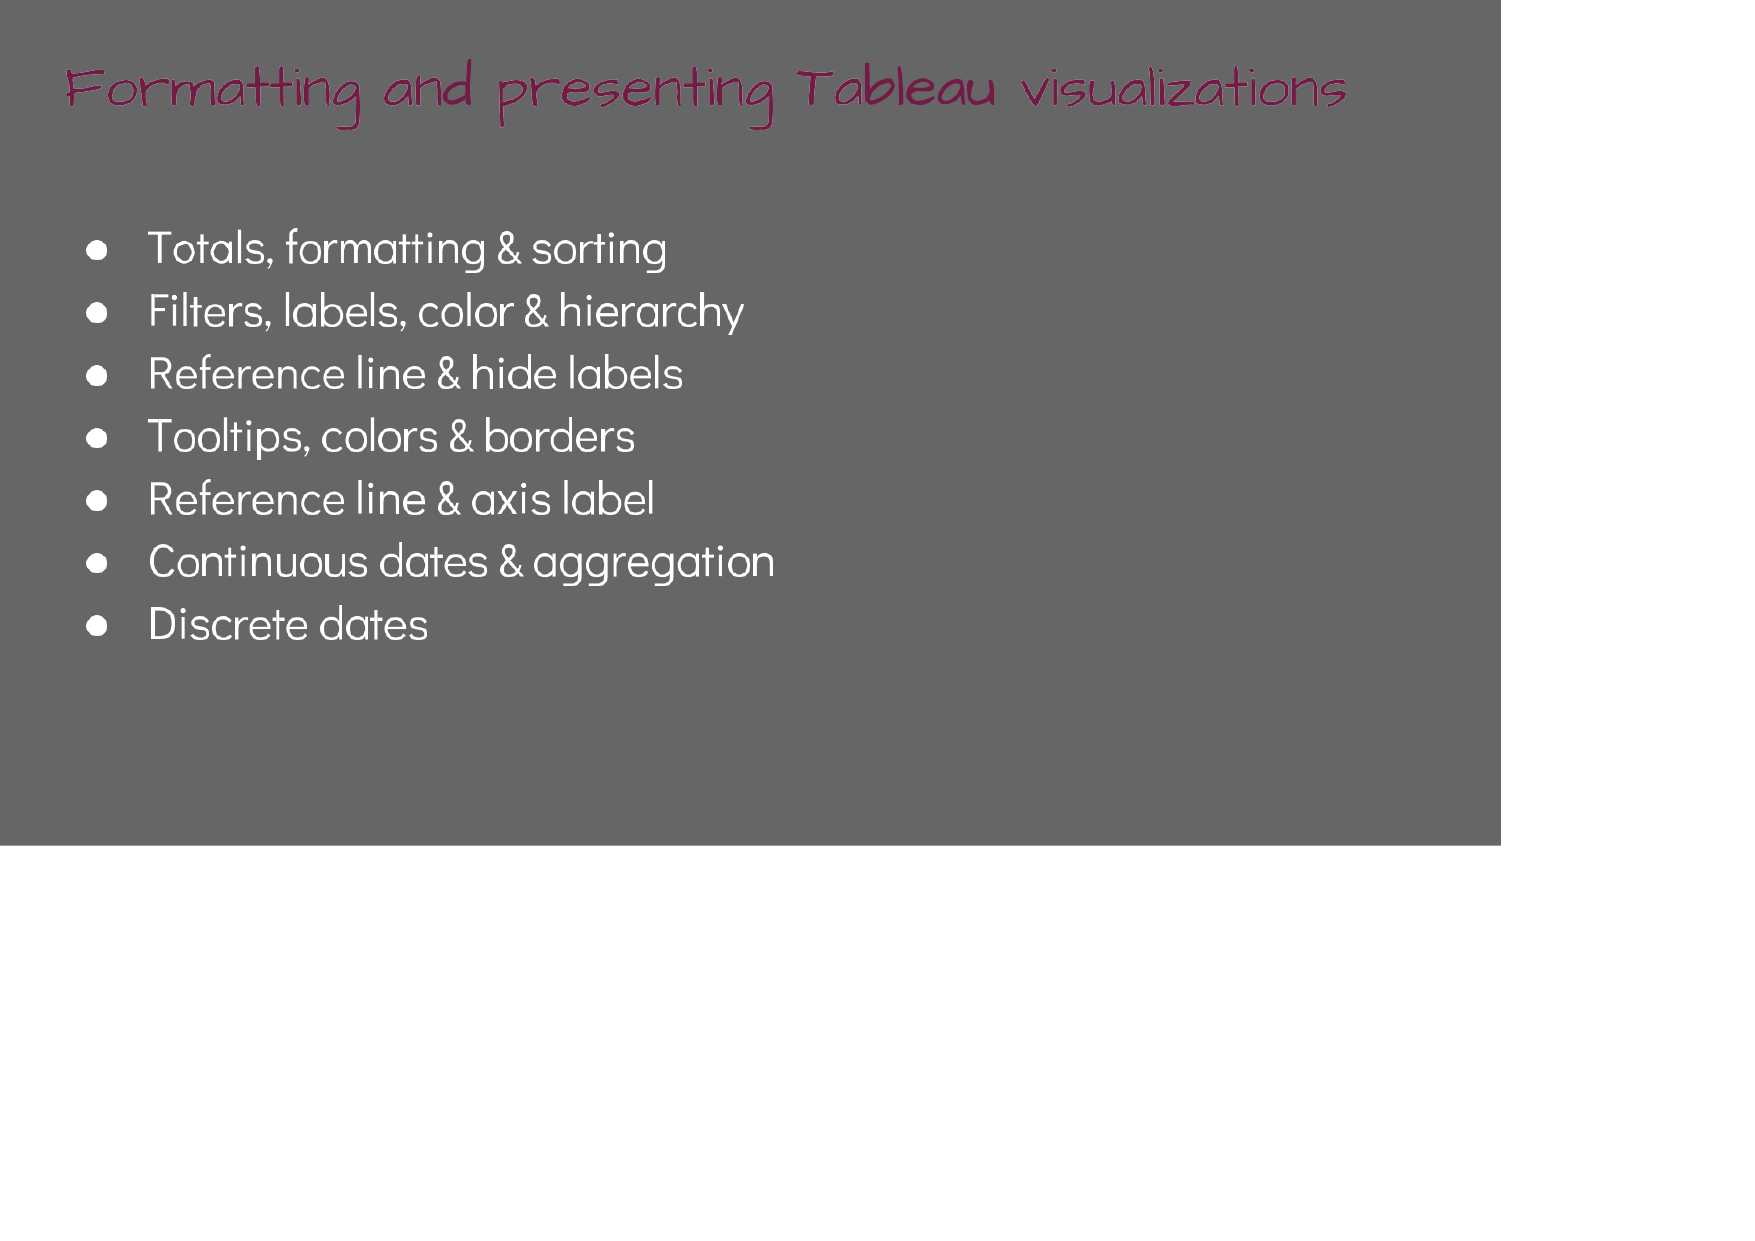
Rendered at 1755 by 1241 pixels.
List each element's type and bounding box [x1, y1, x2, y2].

text_box [796, 62, 995, 106]
picture [437, 481, 462, 515]
text_box [570, 354, 682, 390]
text_box [285, 291, 407, 332]
text_box [358, 480, 362, 514]
text_box [149, 543, 222, 578]
text_box [471, 482, 550, 515]
picture [525, 293, 549, 327]
picture [151, 479, 344, 515]
text_box [224, 545, 368, 577]
picture [437, 356, 462, 390]
text_box [380, 542, 487, 578]
picture [1020, 65, 1346, 107]
text_box [150, 607, 308, 640]
text_box [369, 491, 373, 514]
text_box [285, 228, 396, 264]
picture [499, 65, 773, 130]
text_box [148, 231, 172, 263]
picture [86, 490, 107, 511]
text_box [322, 417, 437, 452]
picture [86, 302, 107, 323]
picture [534, 553, 700, 586]
text_box [173, 240, 191, 264]
text_box [151, 291, 271, 332]
text_box [230, 419, 310, 461]
text_box [473, 354, 556, 390]
text_box [564, 479, 653, 515]
text_box [358, 354, 425, 390]
picture [86, 553, 107, 574]
text_box [411, 232, 484, 273]
picture [66, 65, 360, 130]
text_box [532, 232, 666, 273]
text_box [419, 291, 514, 327]
text_box [399, 234, 406, 263]
picture [500, 544, 524, 578]
text_box [485, 417, 635, 452]
text_box [196, 229, 273, 270]
picture [86, 365, 107, 386]
picture [86, 615, 107, 636]
text_box [701, 545, 773, 577]
text_box [320, 605, 427, 640]
picture [498, 231, 522, 264]
picture [86, 239, 107, 261]
picture [86, 427, 107, 449]
picture [450, 419, 474, 452]
text_box [384, 58, 472, 106]
text_box [560, 292, 744, 336]
text_box [379, 491, 425, 515]
text_box [148, 417, 228, 452]
picture [151, 353, 344, 390]
